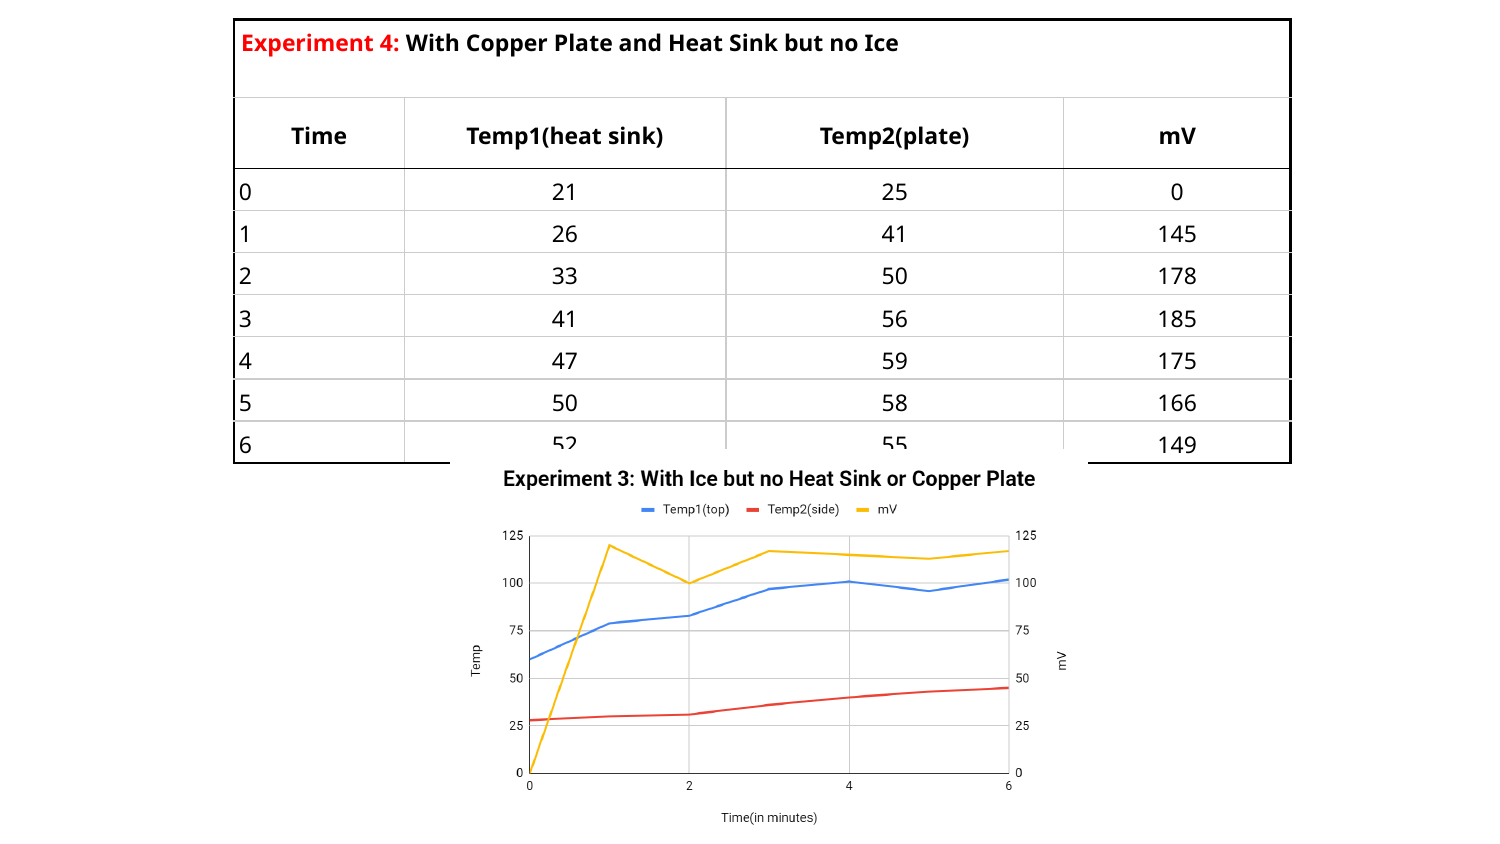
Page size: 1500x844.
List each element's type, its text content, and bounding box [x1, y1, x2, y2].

table_cell 4 [235, 337, 404, 378]
table_cell 2 [235, 253, 404, 294]
table_cell Temp2(plate) [727, 98, 1063, 168]
table_cell 52 [405, 422, 725, 462]
table_cell 26 [405, 211, 725, 252]
table_cell 178 [1064, 253, 1289, 294]
table_cell mV [1064, 98, 1289, 168]
table_cell 0 [1064, 169, 1289, 210]
table_cell 166 [1064, 380, 1289, 420]
table_cell 59 [727, 337, 1063, 378]
picture [450, 448, 1088, 844]
table_cell 1 [235, 211, 404, 252]
table_cell 56 [727, 295, 1063, 336]
table_cell 175 [1064, 337, 1289, 378]
table_cell 149 [1064, 422, 1289, 462]
table_cell 145 [1064, 211, 1289, 252]
table_cell 47 [405, 337, 725, 378]
table_cell 0 [235, 169, 404, 210]
table_cell Time [235, 98, 404, 168]
table_cell 50 [727, 253, 1063, 294]
table_cell Temp1(heat sink) [405, 98, 725, 168]
table_cell 25 [727, 169, 1063, 210]
table_cell 21 [405, 169, 725, 210]
table_cell 50 [405, 380, 725, 420]
table_cell 6 [235, 422, 404, 462]
table_cell 185 [1064, 295, 1289, 336]
table_cell 41 [405, 295, 725, 336]
table_cell 3 [235, 295, 404, 336]
table_cell 41 [727, 211, 1063, 252]
table_cell 33 [405, 253, 725, 294]
table_header Experiment 4: With Copper Plate and Heat Sink but no Ice [235, 21, 1289, 97]
table_cell 58 [727, 380, 1063, 420]
table_cell 5 [235, 380, 404, 420]
table_cell 55 [727, 422, 1063, 447]
